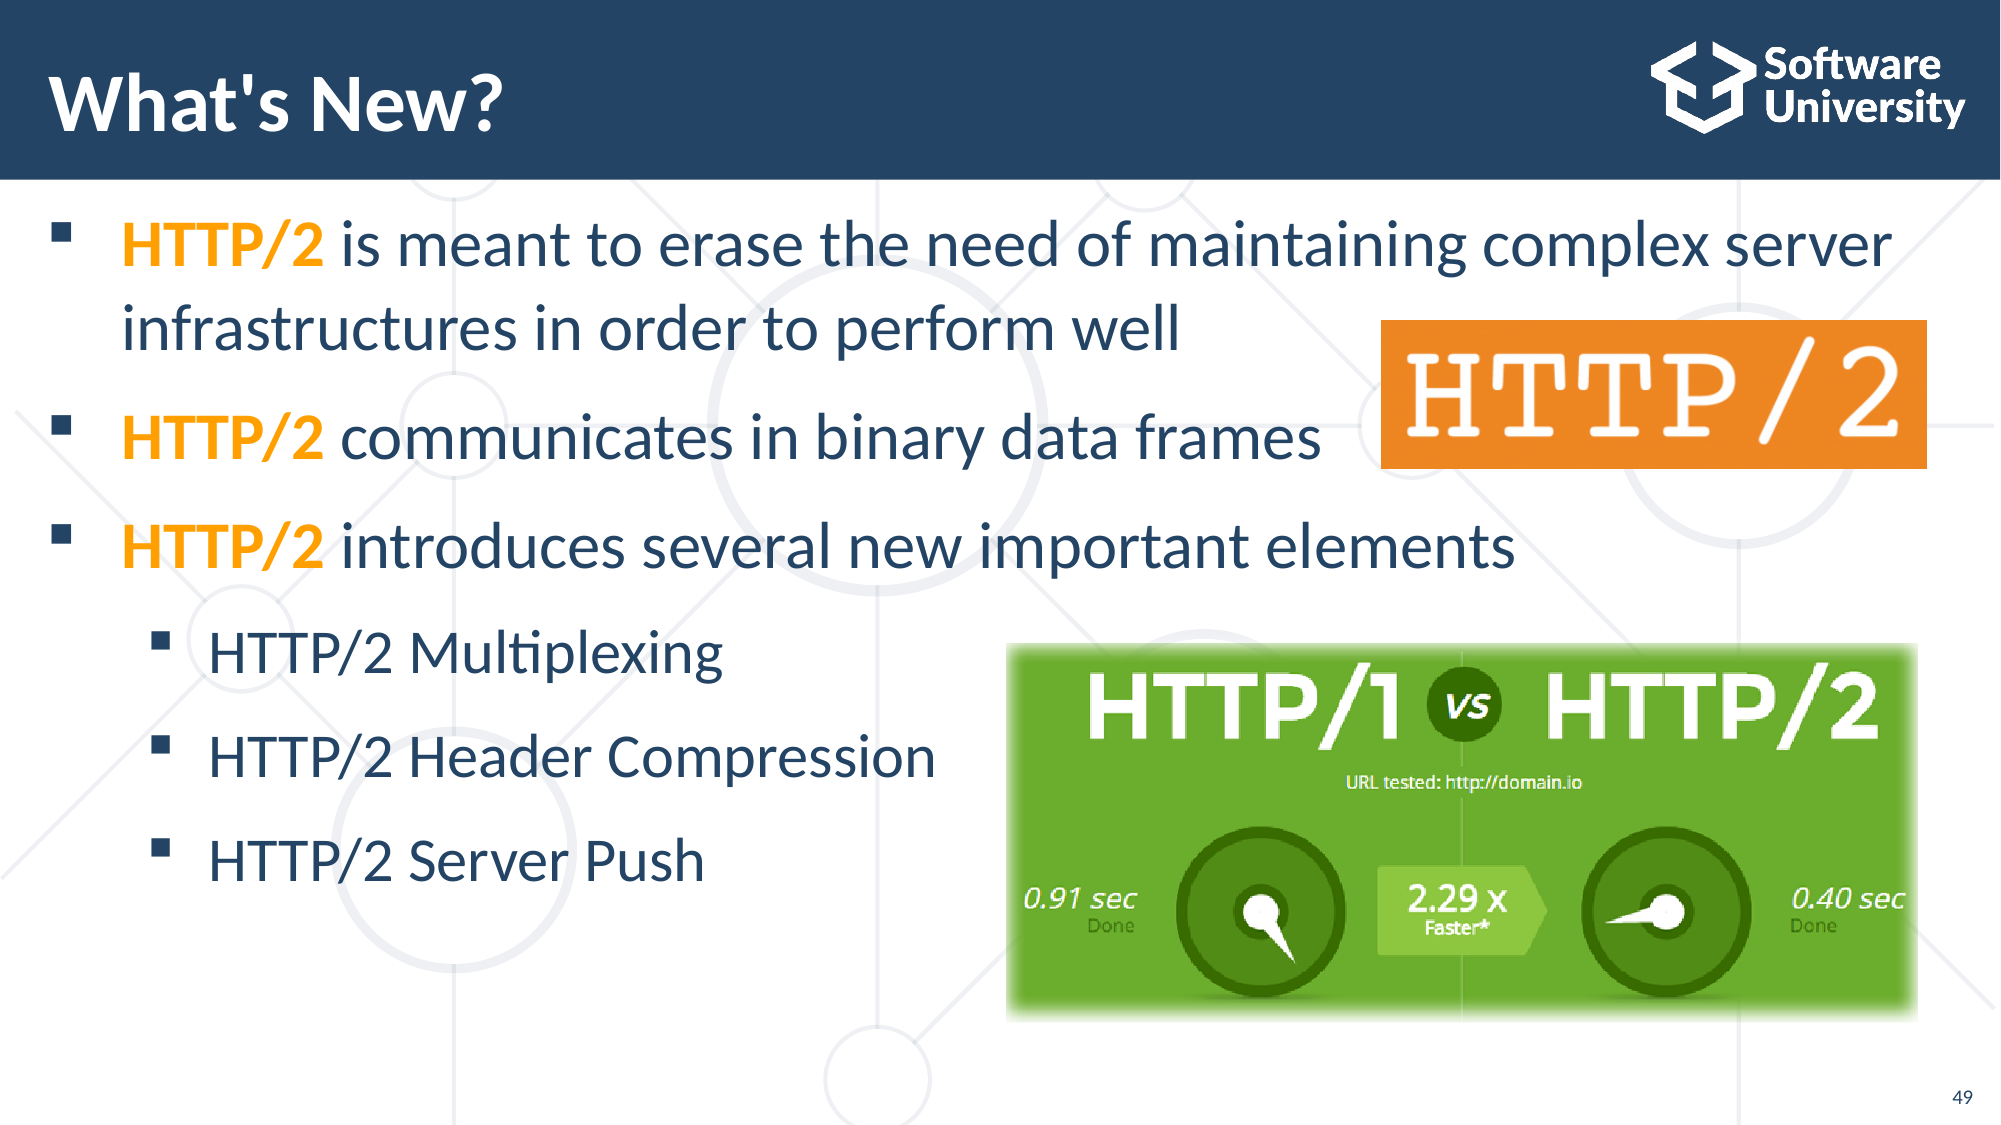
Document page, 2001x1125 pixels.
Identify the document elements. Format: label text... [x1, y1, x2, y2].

slide_number 49 [1927, 1067, 1989, 1117]
picture [1381, 320, 1927, 469]
text_box HTTP/2 is meant to erase the need of maintaining complex server infrastructures in order to perform well HTTP/2 communicates in binary data frames HTTP/2 introduces several new important elements HTTP/2 Multiplexing HTTP/2 Header Compression HTTP/2 Server Push [31, 188, 1968, 988]
picture [1651, 41, 1966, 134]
picture [991, 629, 1929, 1030]
title What's New? [31, 6, 1603, 189]
